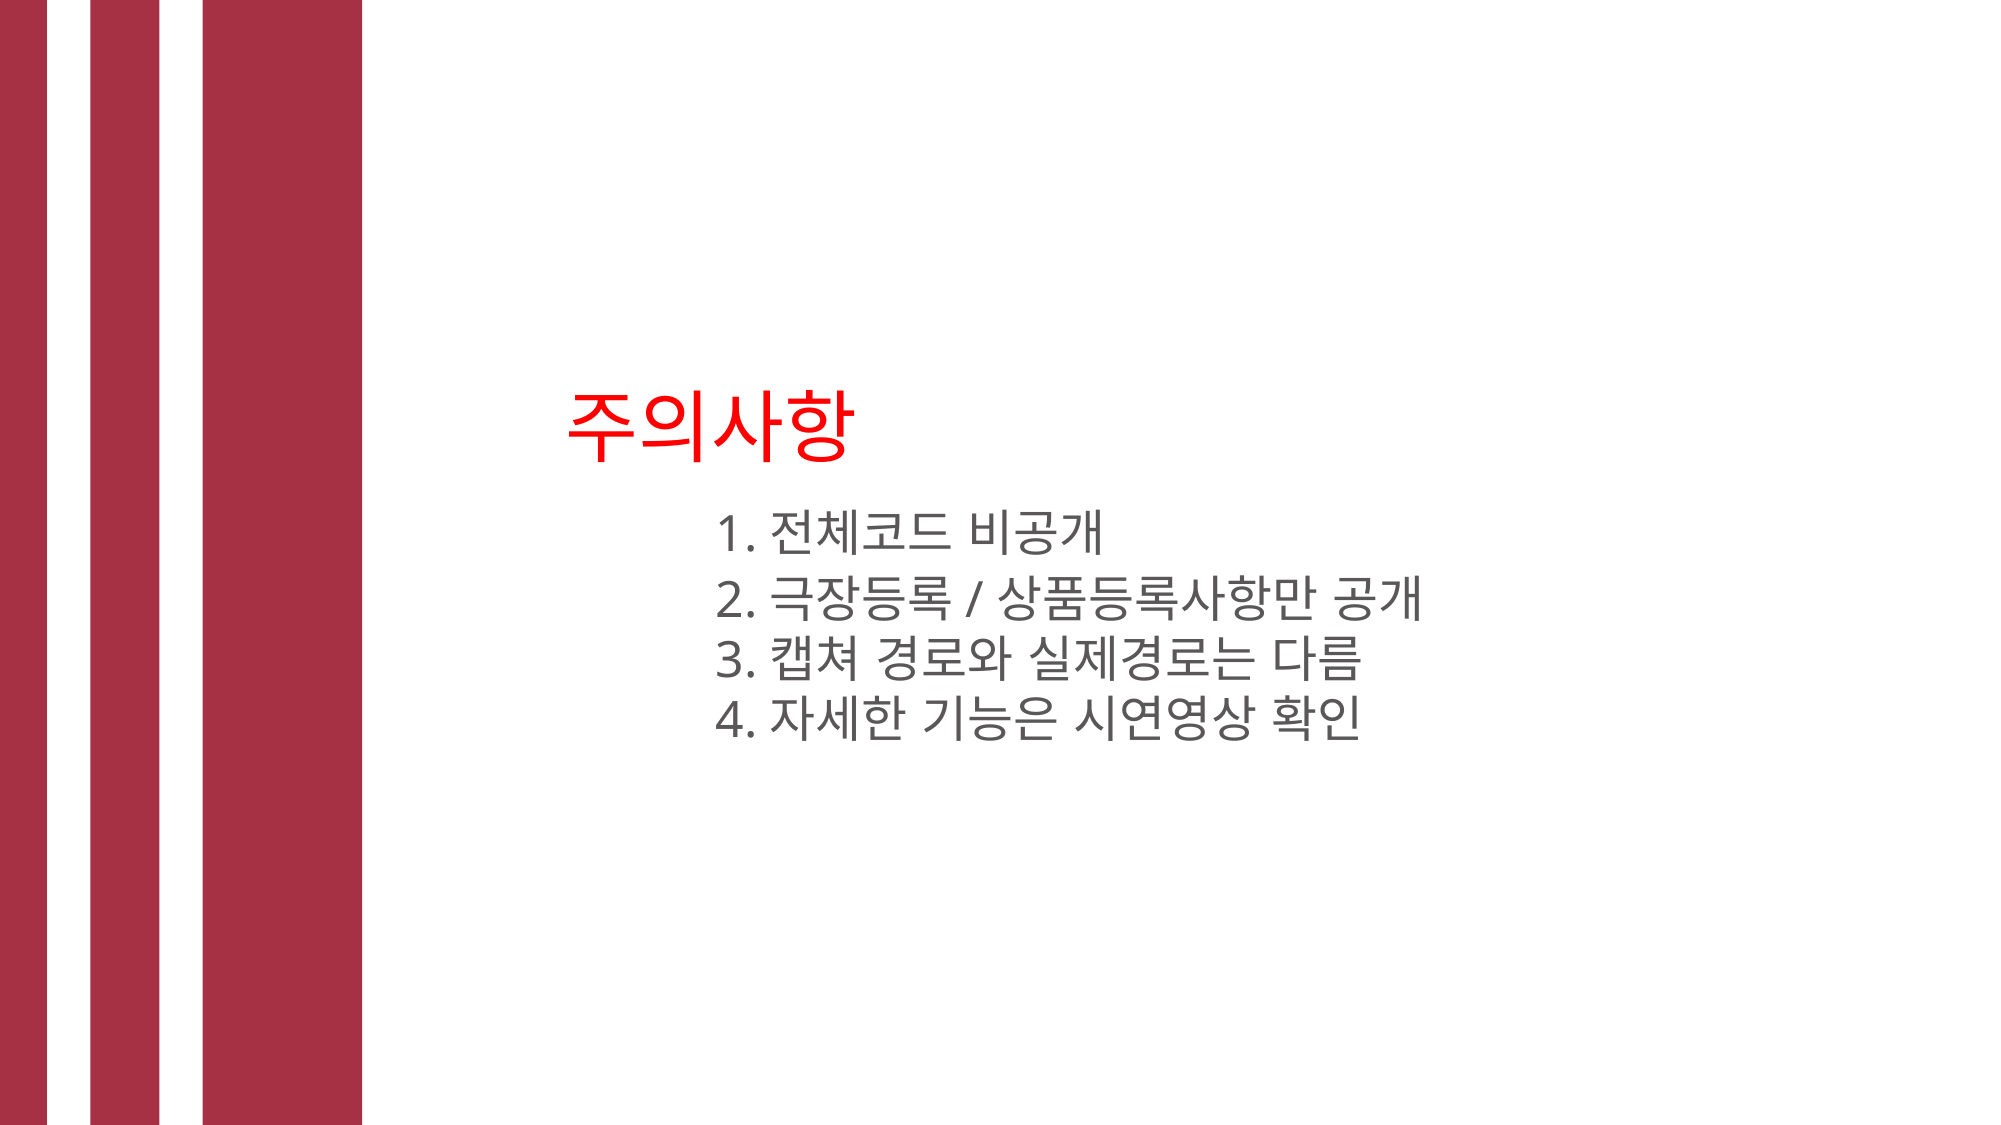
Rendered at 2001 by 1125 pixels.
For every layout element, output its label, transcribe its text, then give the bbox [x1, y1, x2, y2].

text_box [158, 0, 204, 1125]
text_box [0, 0, 45, 1125]
text_box [45, 0, 92, 1125]
text_box [204, 0, 364, 1125]
text_box 주의사항 1.전체코드 비공개 2.극장등록/상품등록사항만 공개 3.캡쳐 경로와 실제경로는 다름 4.자세한 기능은 시연영상 확인 [551, 369, 1886, 755]
text_box [92, 0, 158, 1125]
